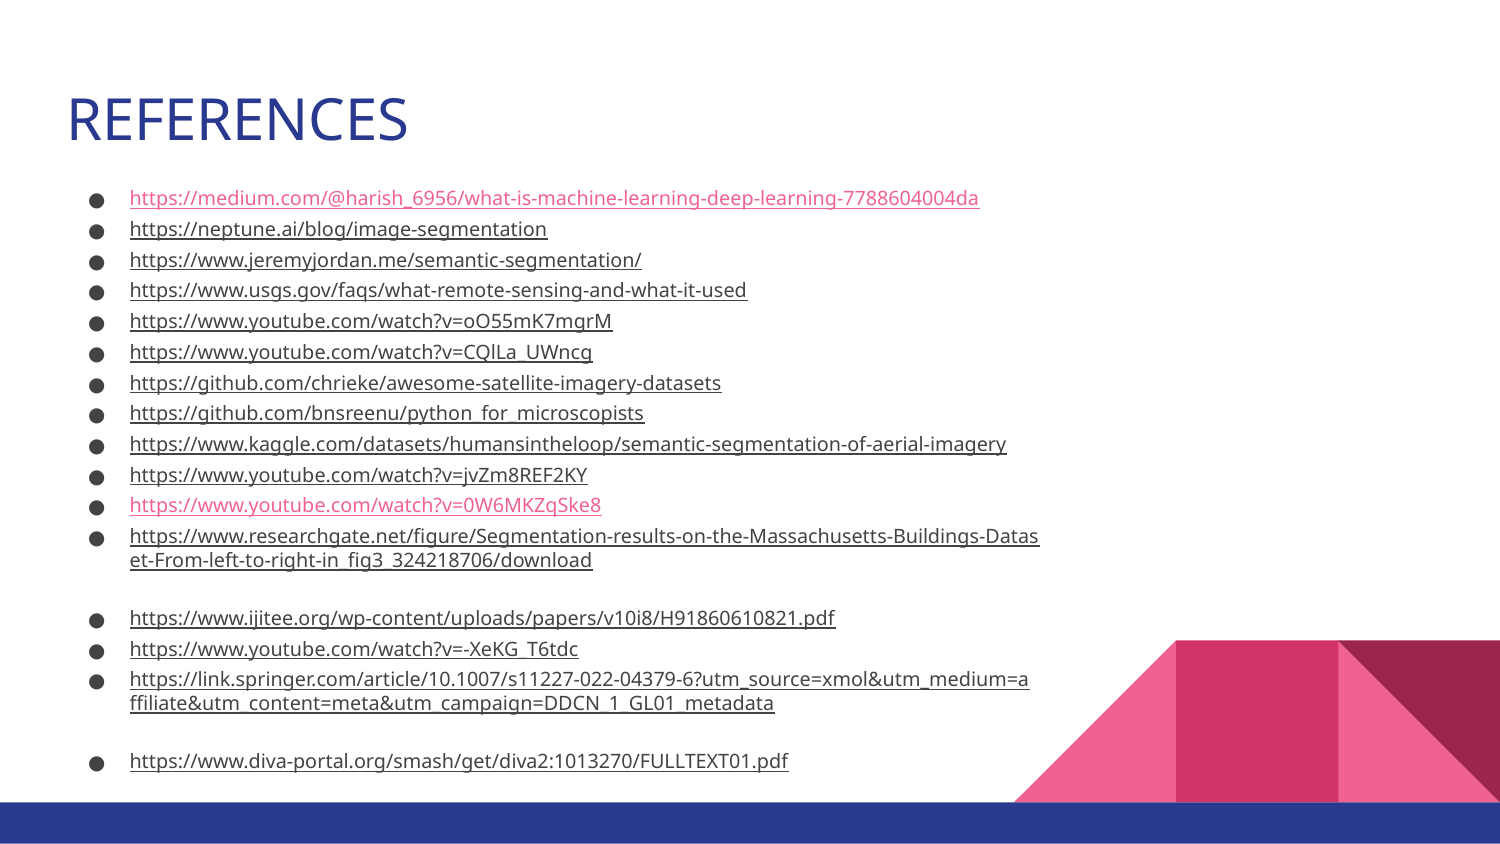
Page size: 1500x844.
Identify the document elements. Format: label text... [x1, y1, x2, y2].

title REFERENCES [51, 67, 1449, 167]
list https://medium.com/@harish_6956/what-is-machine-learning-deep-learning-7788604004da https://neptune.ai/blog/image-segmentation https://www.jeremyjordan.me/semantic-segmentation/ https://www.usgs.gov/faqs/what-remote-sensing-and-what-it-used https://www.youtube.com/watch?v=oO55mK7mgrM https://www.youtube.com/watch?v=CQlLa_UWncg https://github.com/chrieke/awesome-satellite-imagery-datasets https://github.com/bnsreenu/python_for_microscopists https://www.kaggle.com/datasets/humansintheloop/semantic-segmentation-of-aerial-imagery https://www.youtube.com/watch?v=jvZm8REF2KY https://www.youtube.com/watch?v=0W6MKZqSke8 https://www.researchgate.net/figure/Segmentation-results-on-the-Massachusetts-Buildings-Dataset-From-left-to-right-in_fig3_324218706/download https://www.ijitee.org/wp-content/uploads/papers/v10i8/H91860610821.pdf https://www.youtube.com/watch?v=-XeKG_T6tdc https://link.springer.com/article/10.1007/s11227-022-04379-6?utm_source=xmol&utm_medium=affiliate&utm_content=meta&utm_campaign=DDCN_1_GL01_metadata https://www.diva-portal.org/smash/get/diva2:1013270/FULLTEXT01.pdf [51, 166, 1063, 763]
